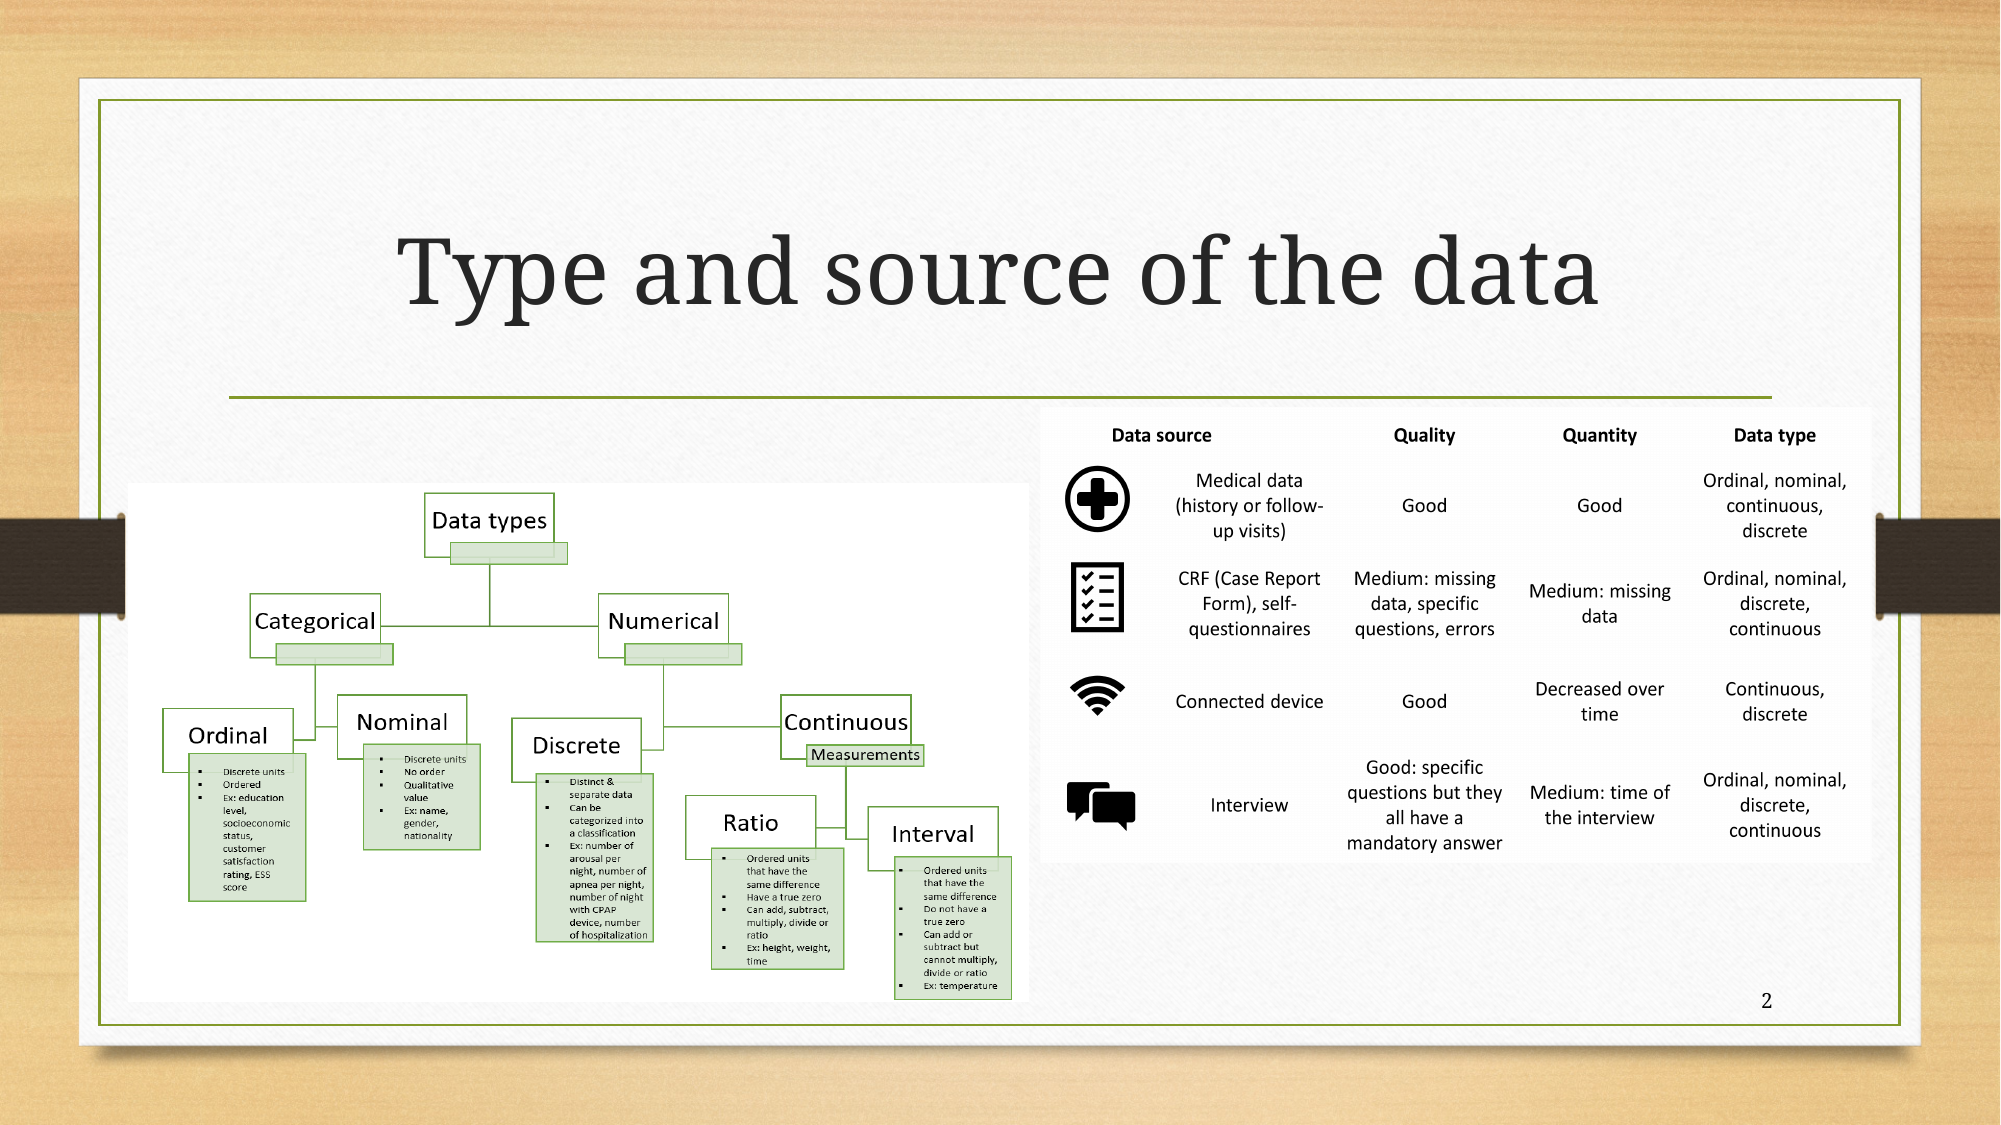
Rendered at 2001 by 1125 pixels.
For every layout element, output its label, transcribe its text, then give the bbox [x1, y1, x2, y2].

slide_number 2 [1698, 979, 1788, 1025]
title Type and source of the data [212, 161, 1788, 375]
picture [0, 0, 2001, 1125]
